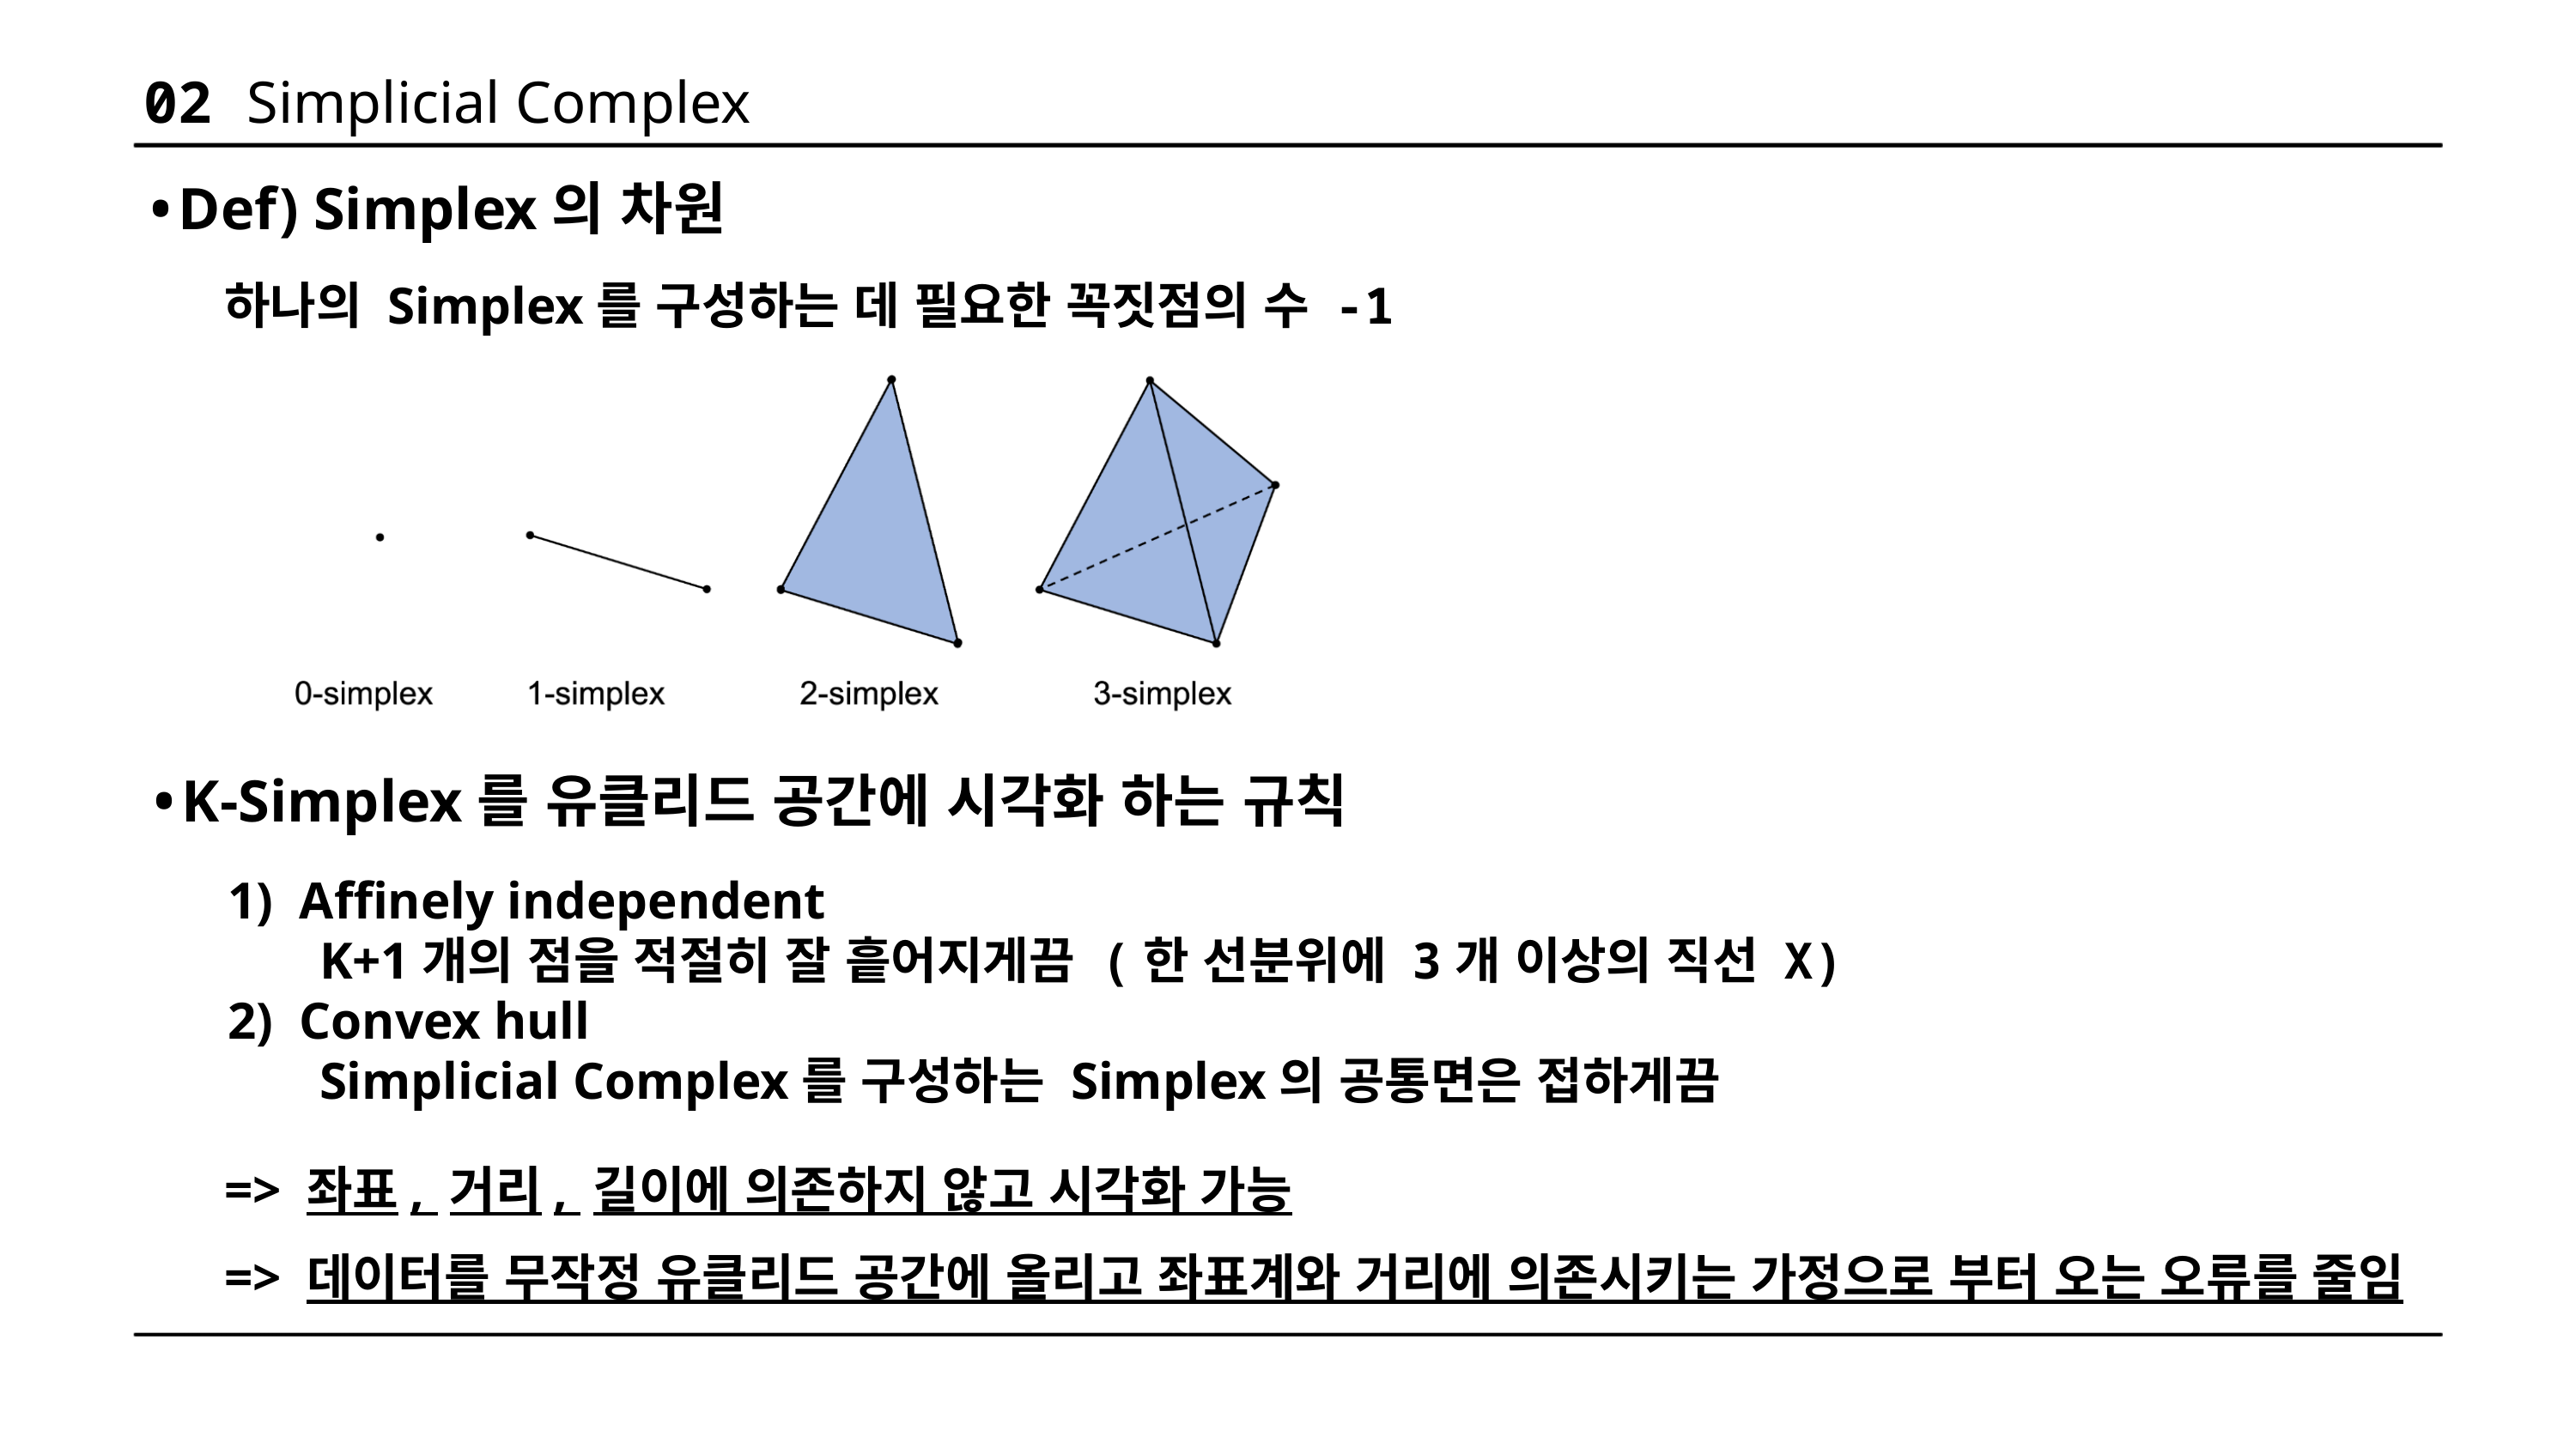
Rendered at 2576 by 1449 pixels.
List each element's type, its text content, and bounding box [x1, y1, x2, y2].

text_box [133, 142, 2443, 148]
text_box 02 Simplicial Complex [131, 59, 794, 141]
picture [289, 357, 1299, 725]
text_box 하나의 Simplex를 구성하는 데 필요한 꼭짓점의 수 -1 [211, 267, 2338, 341]
text_box => 좌표, 거리, 길이에 의존하지 않고 시각화 가능 [211, 1151, 1596, 1225]
text_box => 데이터를 무작정 유클리드 공간에 올리고 좌표계와 거리에 의존시키는 가정으로 부터 오는 오류를 줄임 [211, 1240, 2555, 1313]
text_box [133, 1331, 2443, 1337]
text_box •Def) Simplex의 차원 [131, 166, 956, 248]
text_box 1) Affinely independent K+1개의 점을 적절히 잘 흩어지게끔 (한 선분위에 3개 이상의 직선 X) 2) Convex hull Simplicial Complex를 구성하는 Simplex의 공통면은 접하게끔 [215, 863, 2342, 1116]
text_box •K-Simplex를 유클리드 공간에 시각화 하는 규칙 [135, 758, 1473, 840]
